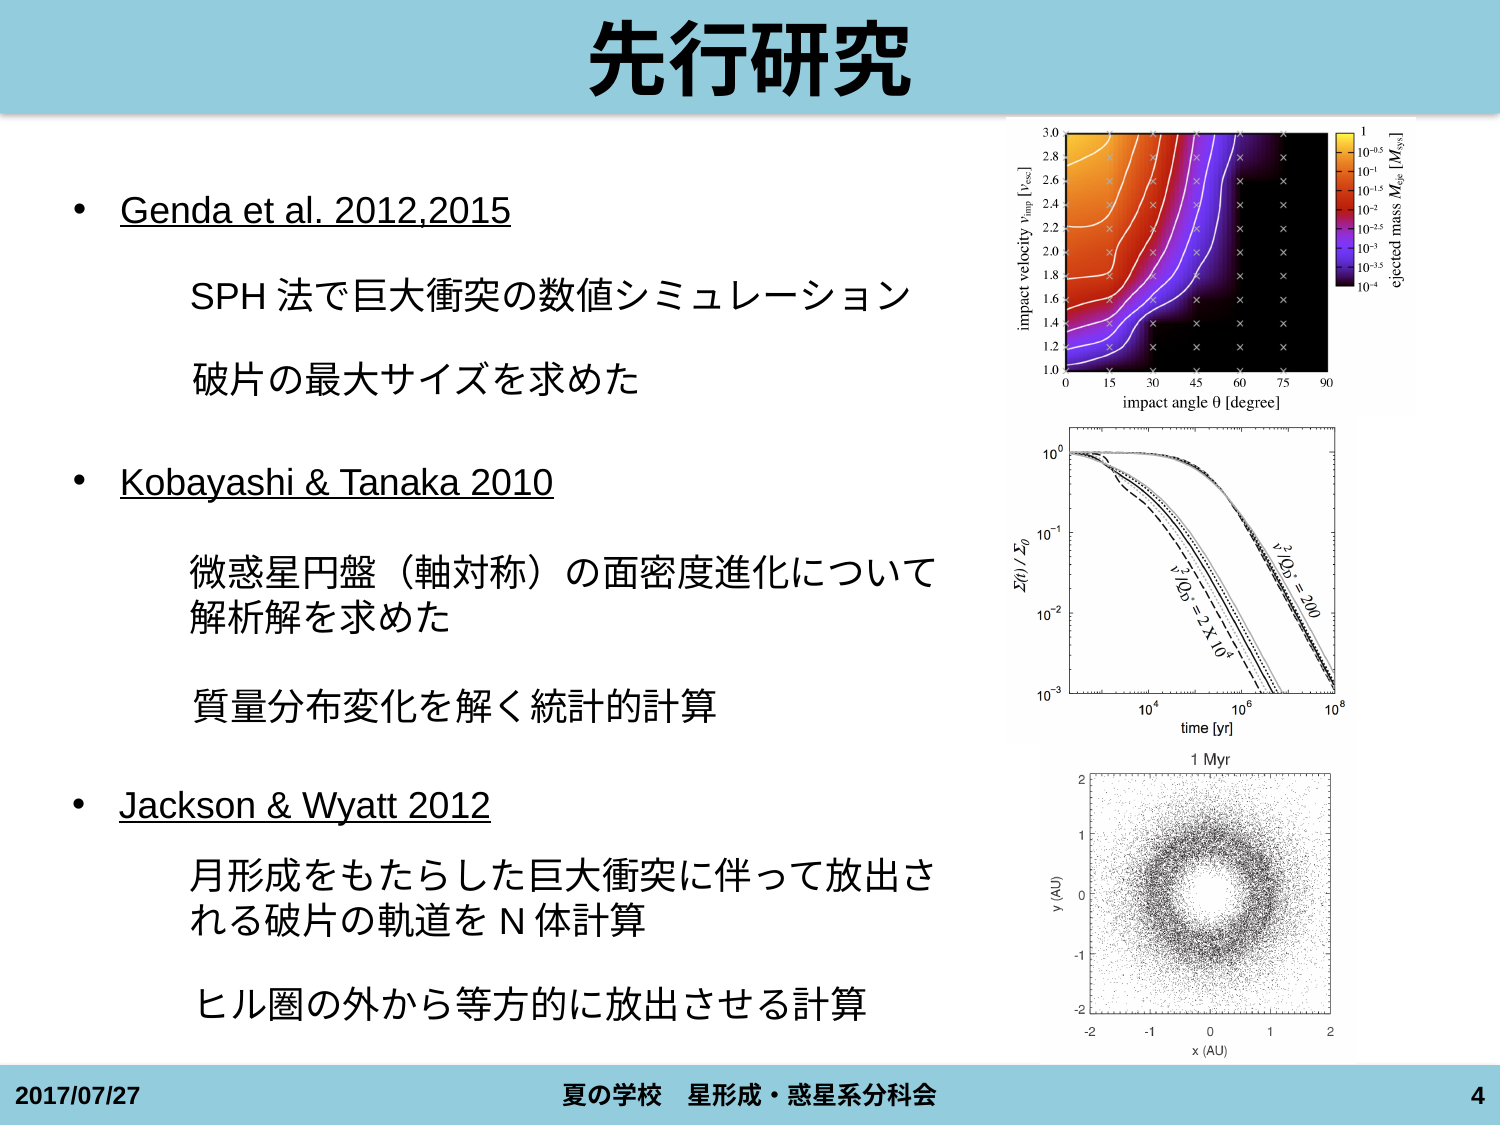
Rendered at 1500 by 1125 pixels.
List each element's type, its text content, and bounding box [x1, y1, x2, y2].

text_box Kobayashi & Tanaka 2010 [58, 450, 569, 510]
text_box 質量分布変化を解く統計的計算 [177, 675, 733, 736]
text_box SPH法で巨大衝突の数値シミュレーション [175, 265, 927, 325]
text_box 微惑星円盤（軸対称）の面密度進化について解析解を求めた [175, 541, 958, 647]
text_box 月形成をもたらした巨大衝突に伴って放出される破片の軌道をN体計算 [175, 844, 960, 950]
text_box ヒル圏の外から等方的に放出させる計算 [178, 973, 883, 1034]
text_box Jackson & Wyatt 2012 [57, 773, 507, 834]
slide_number 4 [1149, 1065, 1500, 1125]
title 先行研究 [0, 0, 1500, 114]
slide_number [0, 1065, 350, 1125]
text_box 破片の最大サイズを求めた [177, 348, 657, 409]
text_box Genda et al. 2012,2015 [58, 178, 527, 238]
picture [1006, 117, 1416, 1064]
footer 夏の学校 星形成・惑星系分科会 [512, 1065, 988, 1125]
